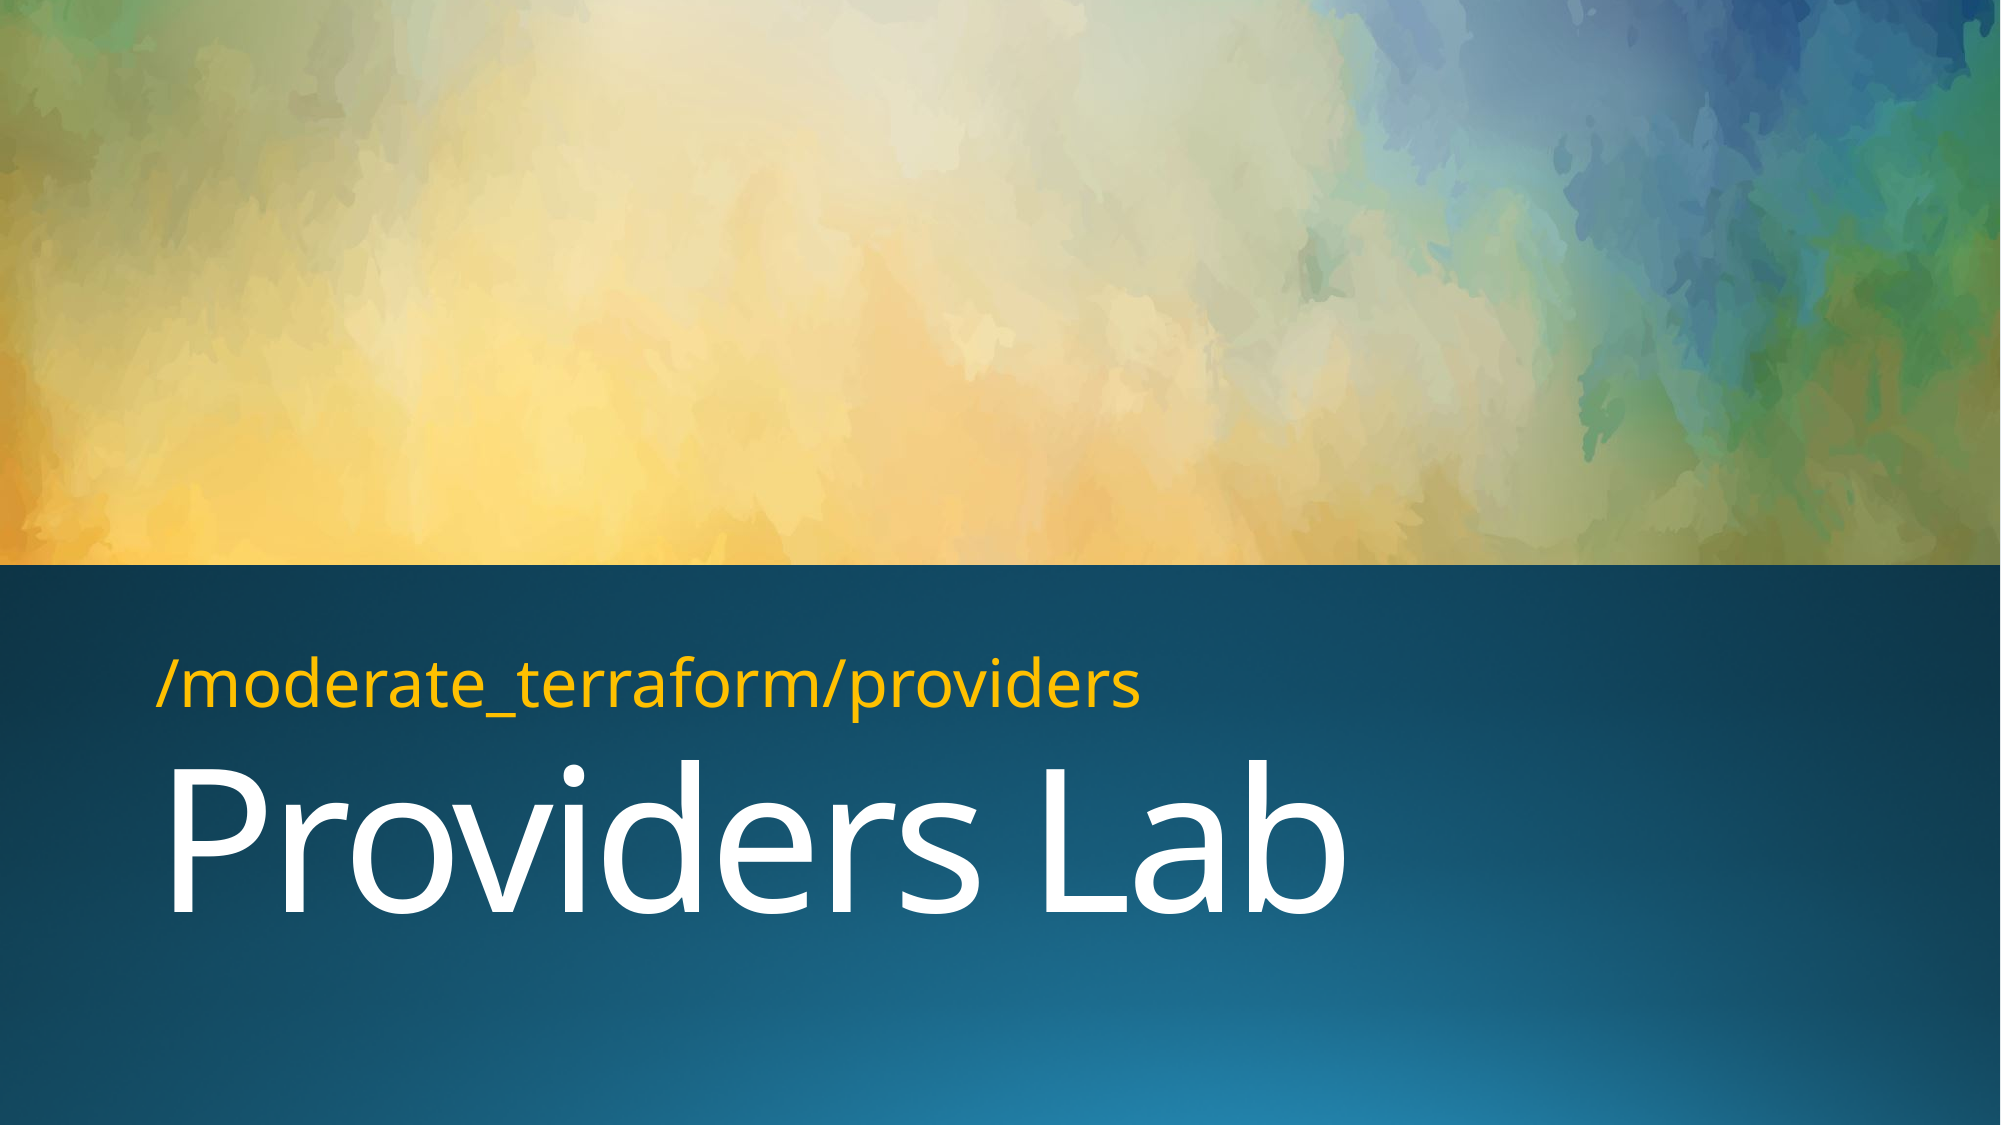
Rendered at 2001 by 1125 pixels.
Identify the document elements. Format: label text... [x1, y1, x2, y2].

picture [0, 0, 2001, 1125]
title Providers Lab [140, 732, 1641, 1002]
subtitle /moderate_terraform/providers [140, 605, 1641, 730]
